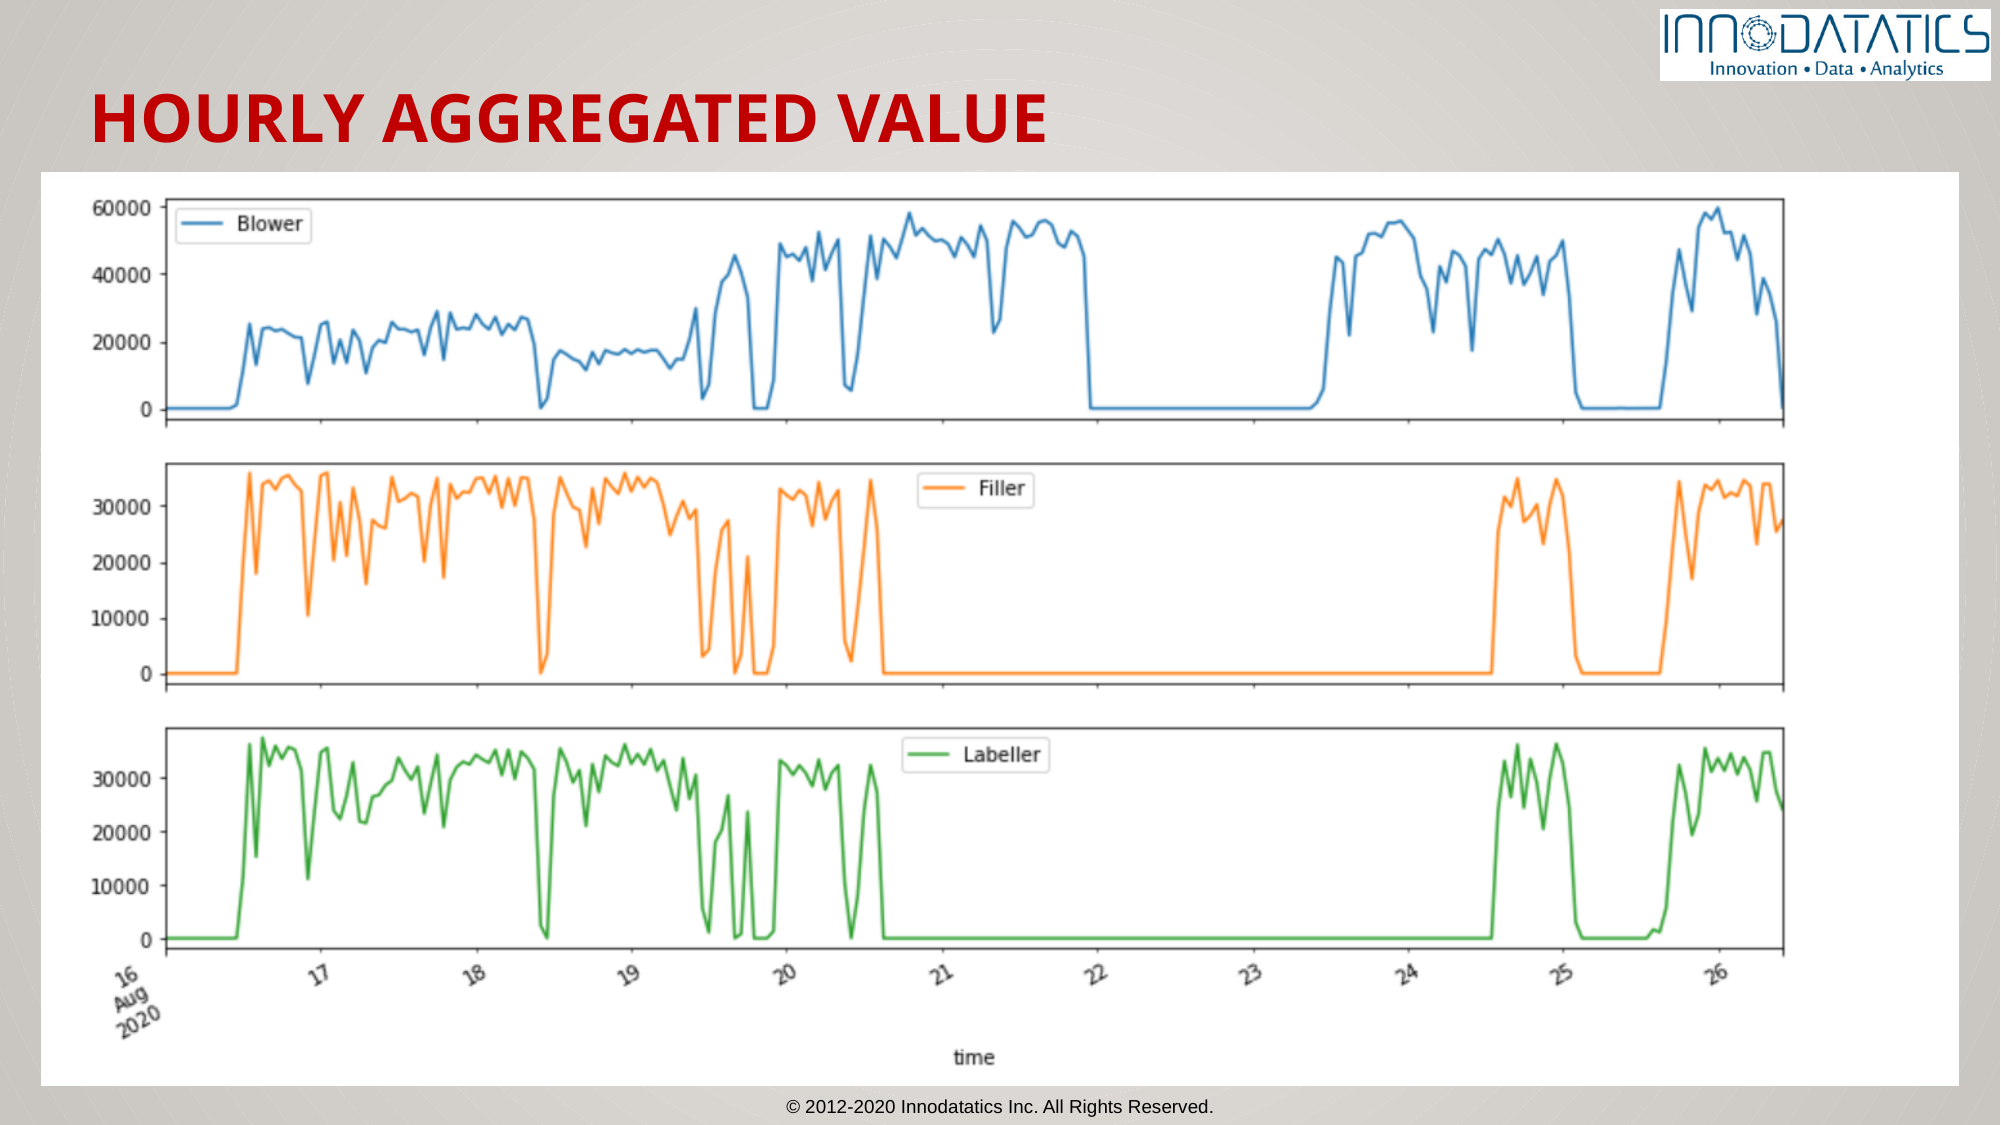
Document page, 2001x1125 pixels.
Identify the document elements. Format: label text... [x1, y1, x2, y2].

text_box HOURLY AGGREGATED VALUE [74, 77, 1621, 170]
picture [1660, 9, 1991, 81]
picture [40, 172, 1960, 1086]
